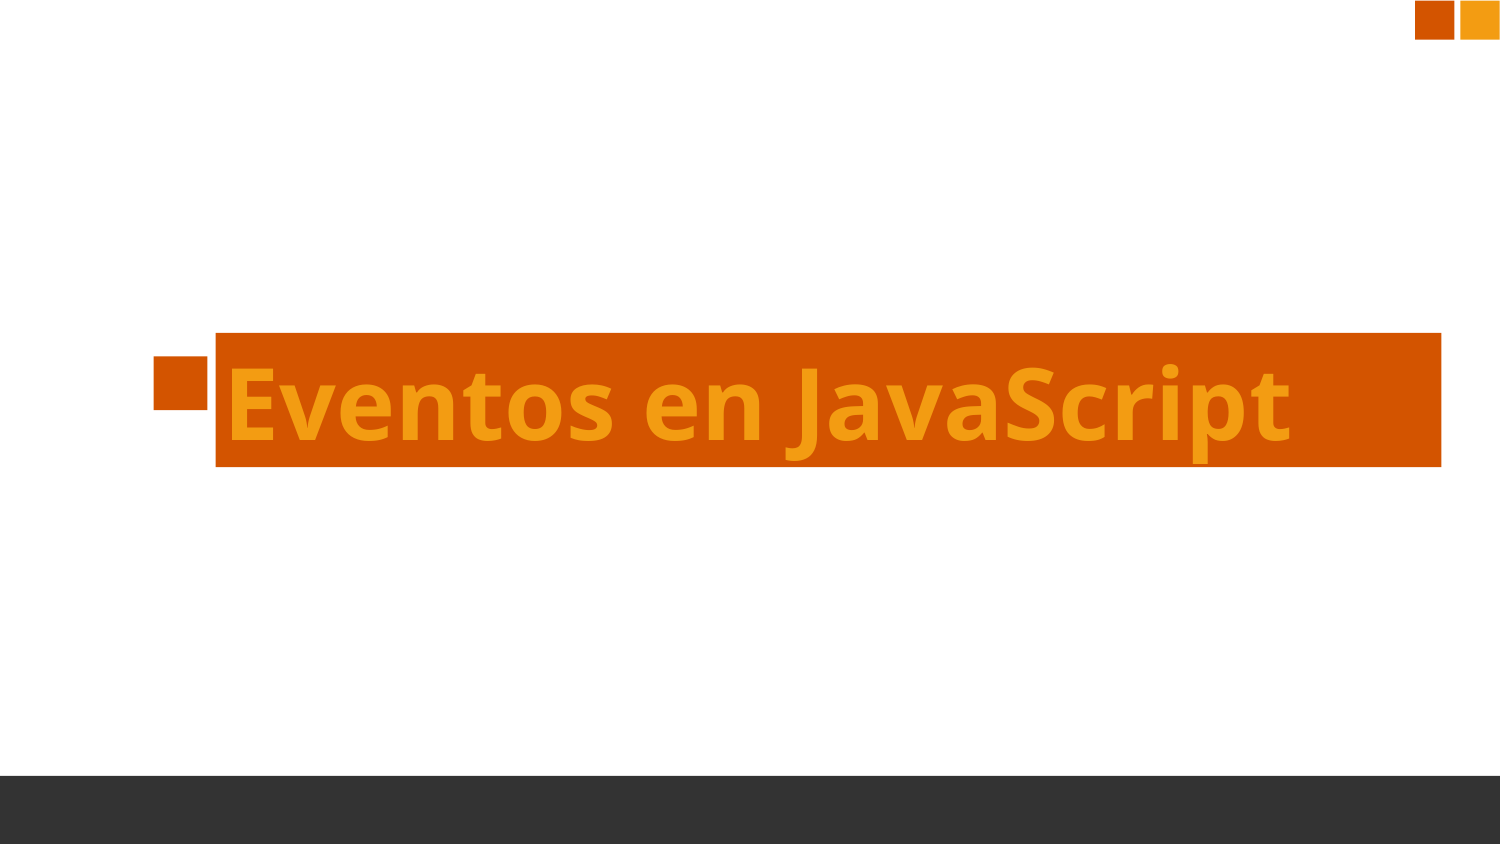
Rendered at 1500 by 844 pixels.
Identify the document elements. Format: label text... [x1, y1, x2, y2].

title Eventos en JavaScript [215, 332, 1442, 468]
